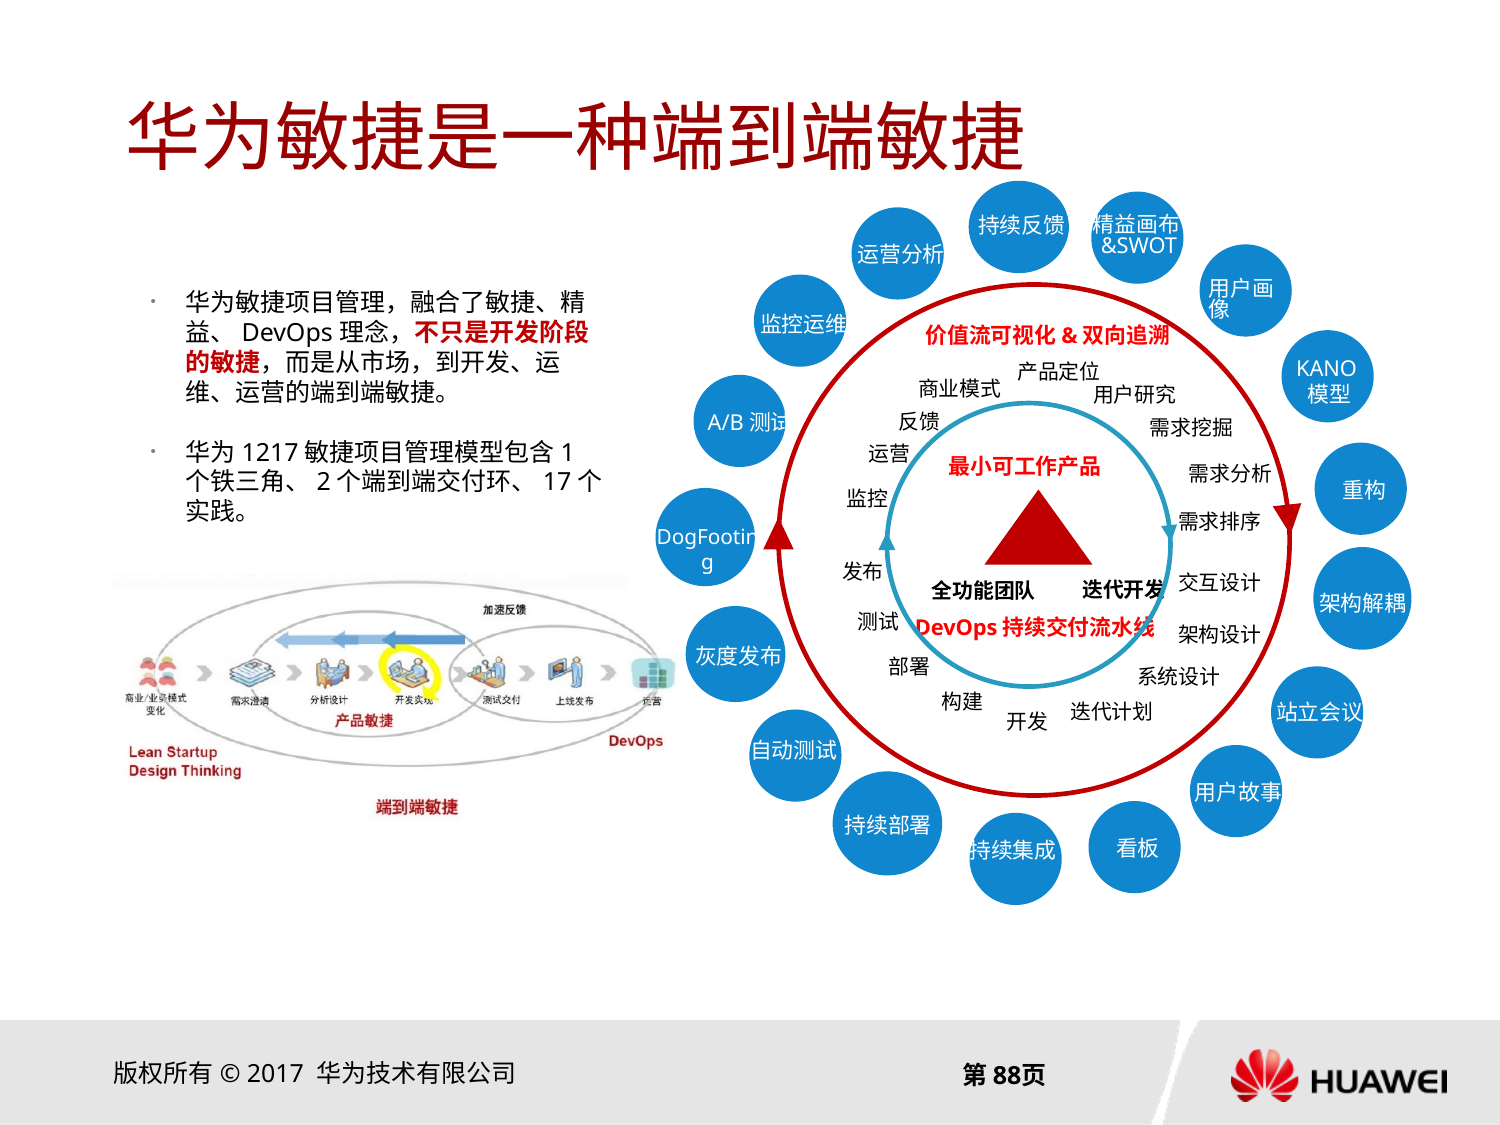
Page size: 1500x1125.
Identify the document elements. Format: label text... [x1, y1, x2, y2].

title 华为敏捷是一种端到端敏捷 [111, 63, 1378, 207]
picture [0, 1020, 1500, 1125]
text_box 华为敏捷项目管理，融合了敏捷、精益、DevOps理念，不只是开发阶段的敏捷，而是从市场，到开发、运维、运营的端到端敏捷。 华为1217敏捷项目管理模型包含1个铁三角、2个端到端交付环、17个实践。 [135, 278, 620, 534]
picture [111, 574, 655, 824]
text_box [655, 180, 1421, 906]
